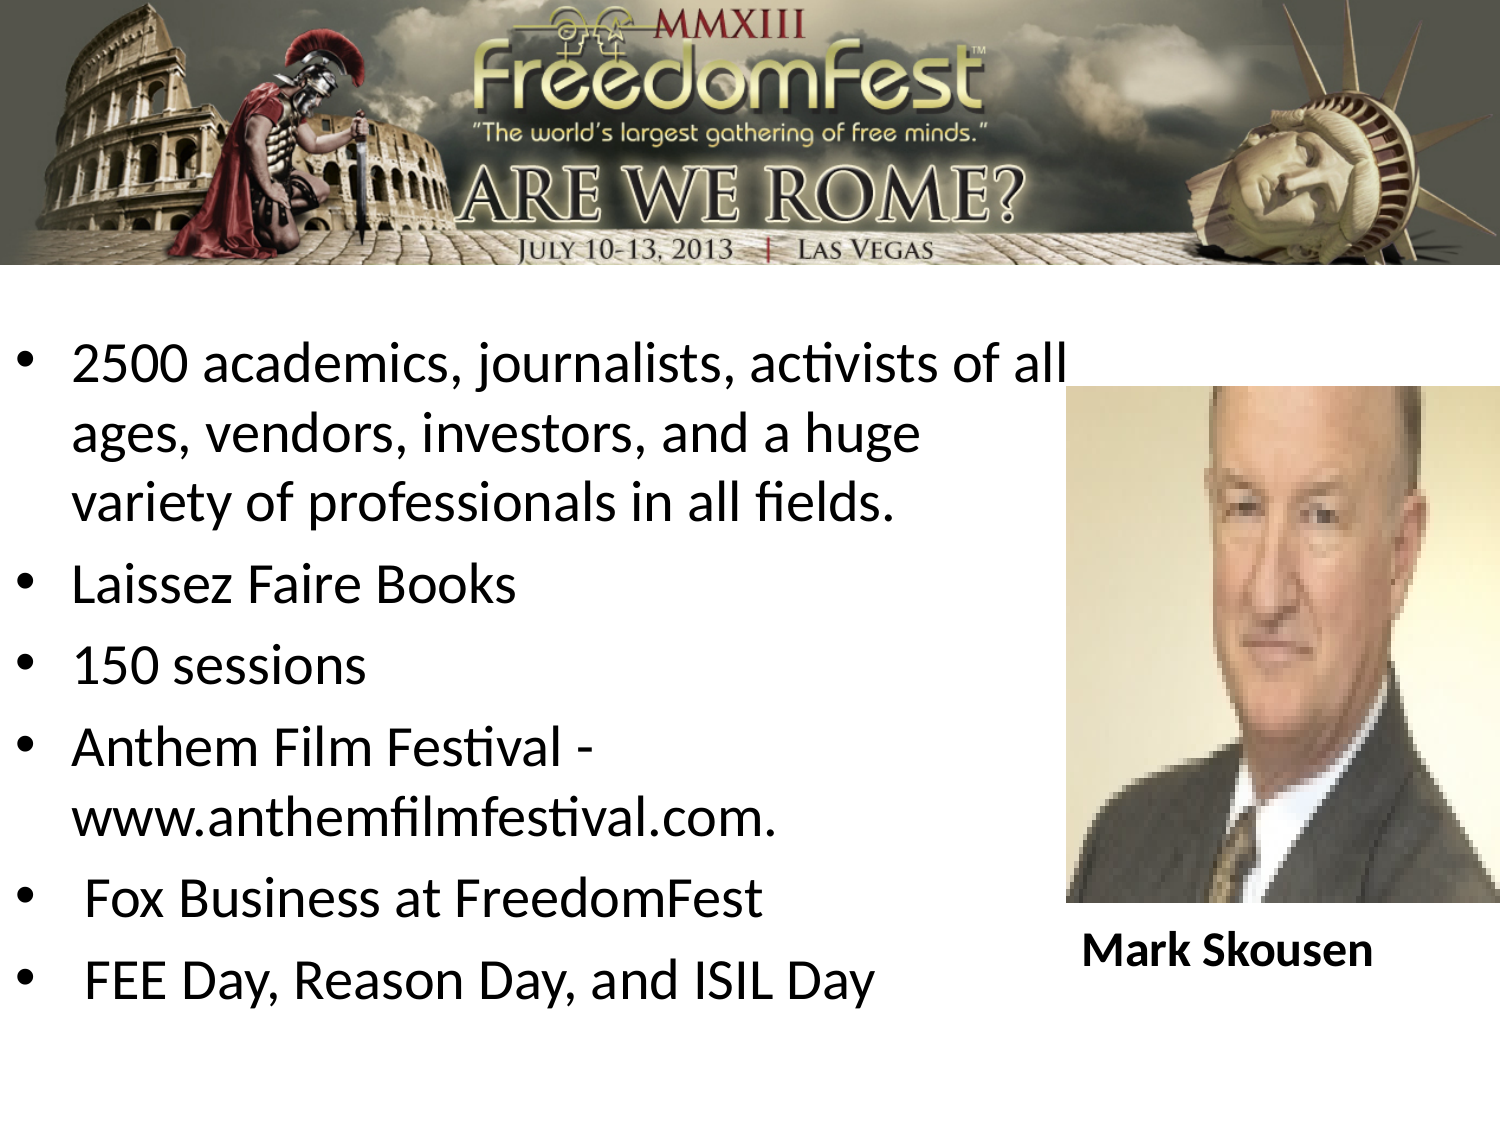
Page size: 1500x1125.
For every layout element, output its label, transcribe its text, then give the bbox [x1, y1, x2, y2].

list Mark Skousen [1090, 909, 1500, 985]
picture [0, 0, 1500, 266]
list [1066, 386, 1500, 903]
list 2500 academics, journalists, activists of all ages, vendors, investors, and a huge variety of professionals in all fields. Laissez Faire Books 150 sessions Anthem Film Festival -www.anthemfilmfestival.com. Fox Business at FreedomFest FEE Day, Reason Day, and ISIL Day [0, 316, 1090, 1125]
